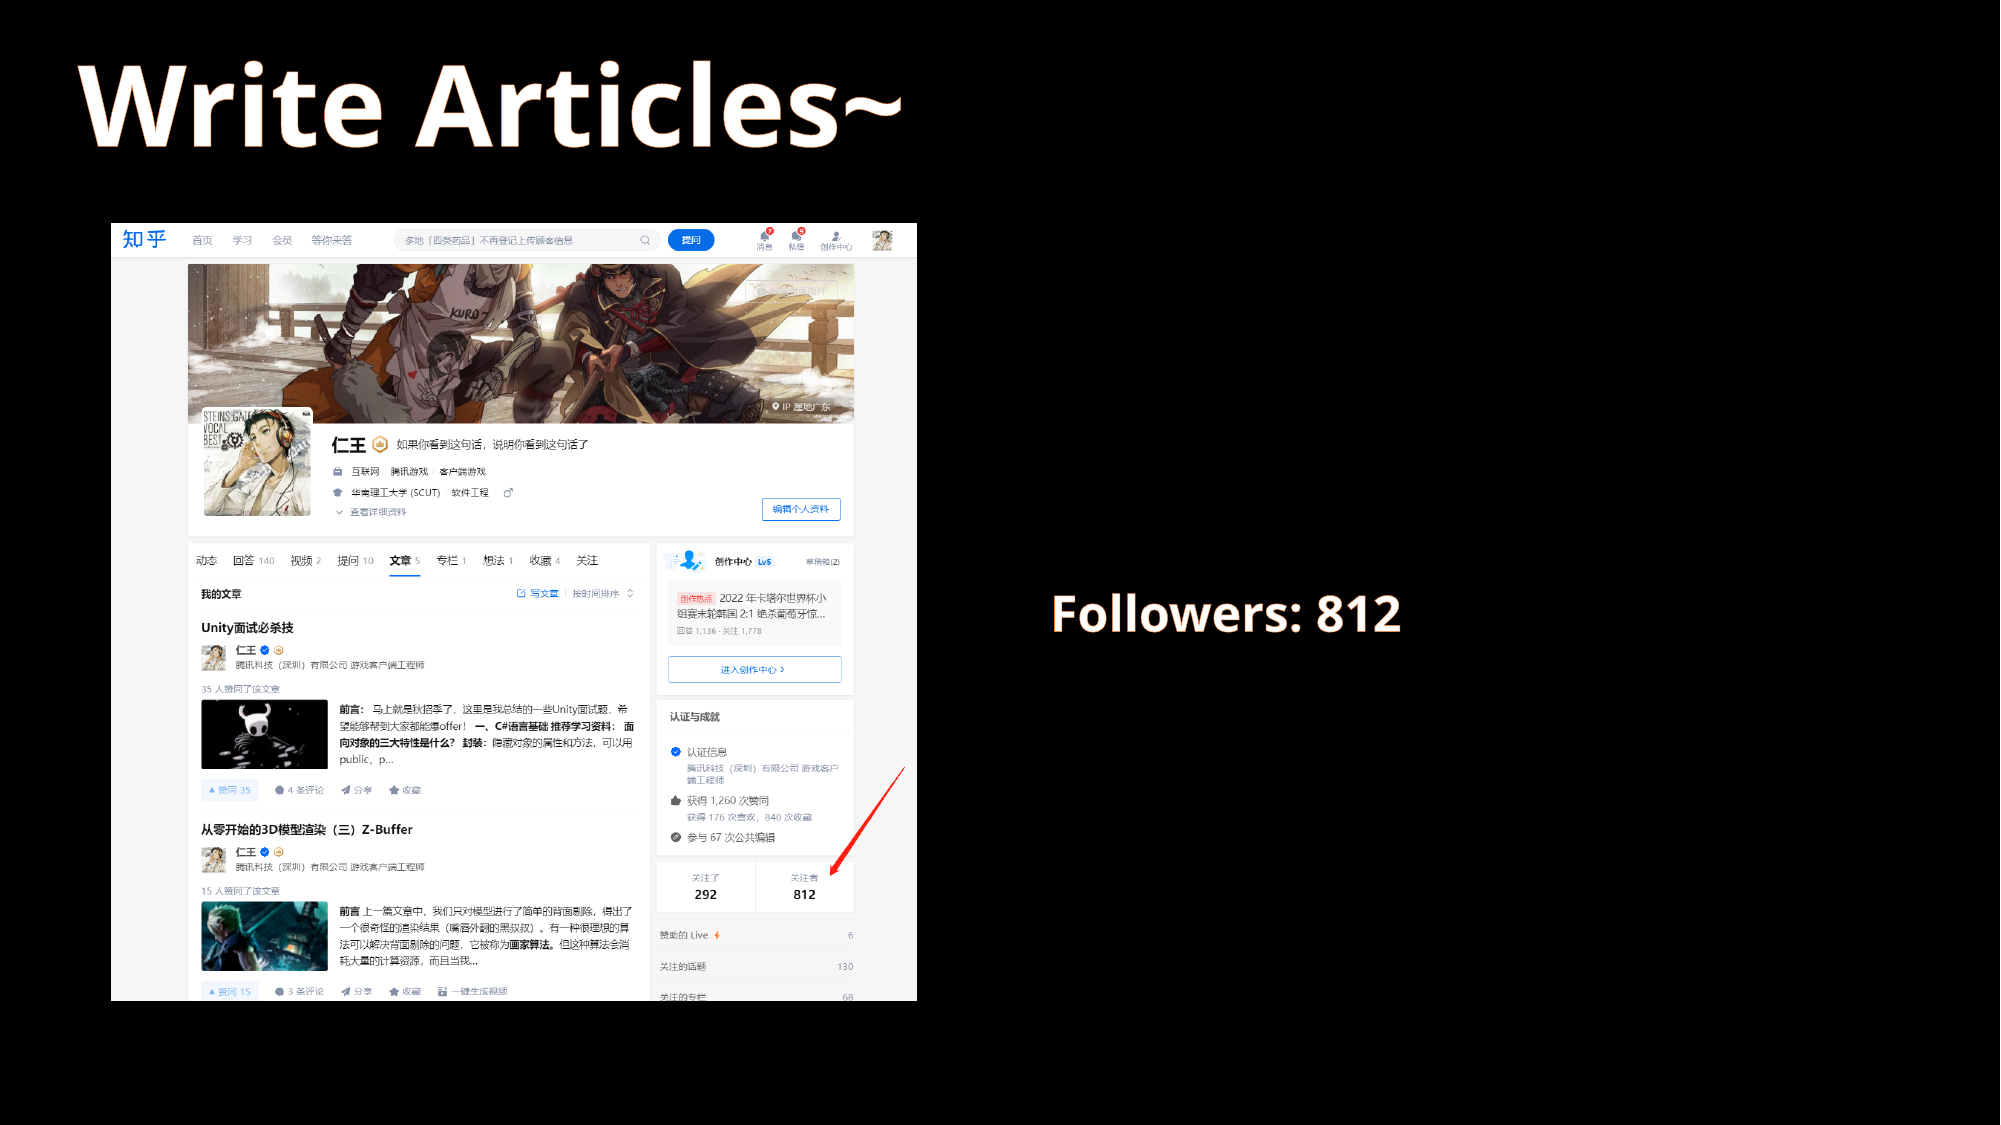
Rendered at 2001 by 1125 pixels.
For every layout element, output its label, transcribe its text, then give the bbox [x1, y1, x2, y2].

picture [111, 223, 917, 1001]
text_box Followers: 812 [1034, 574, 1417, 650]
text_box Write Articles~ [62, 26, 921, 177]
